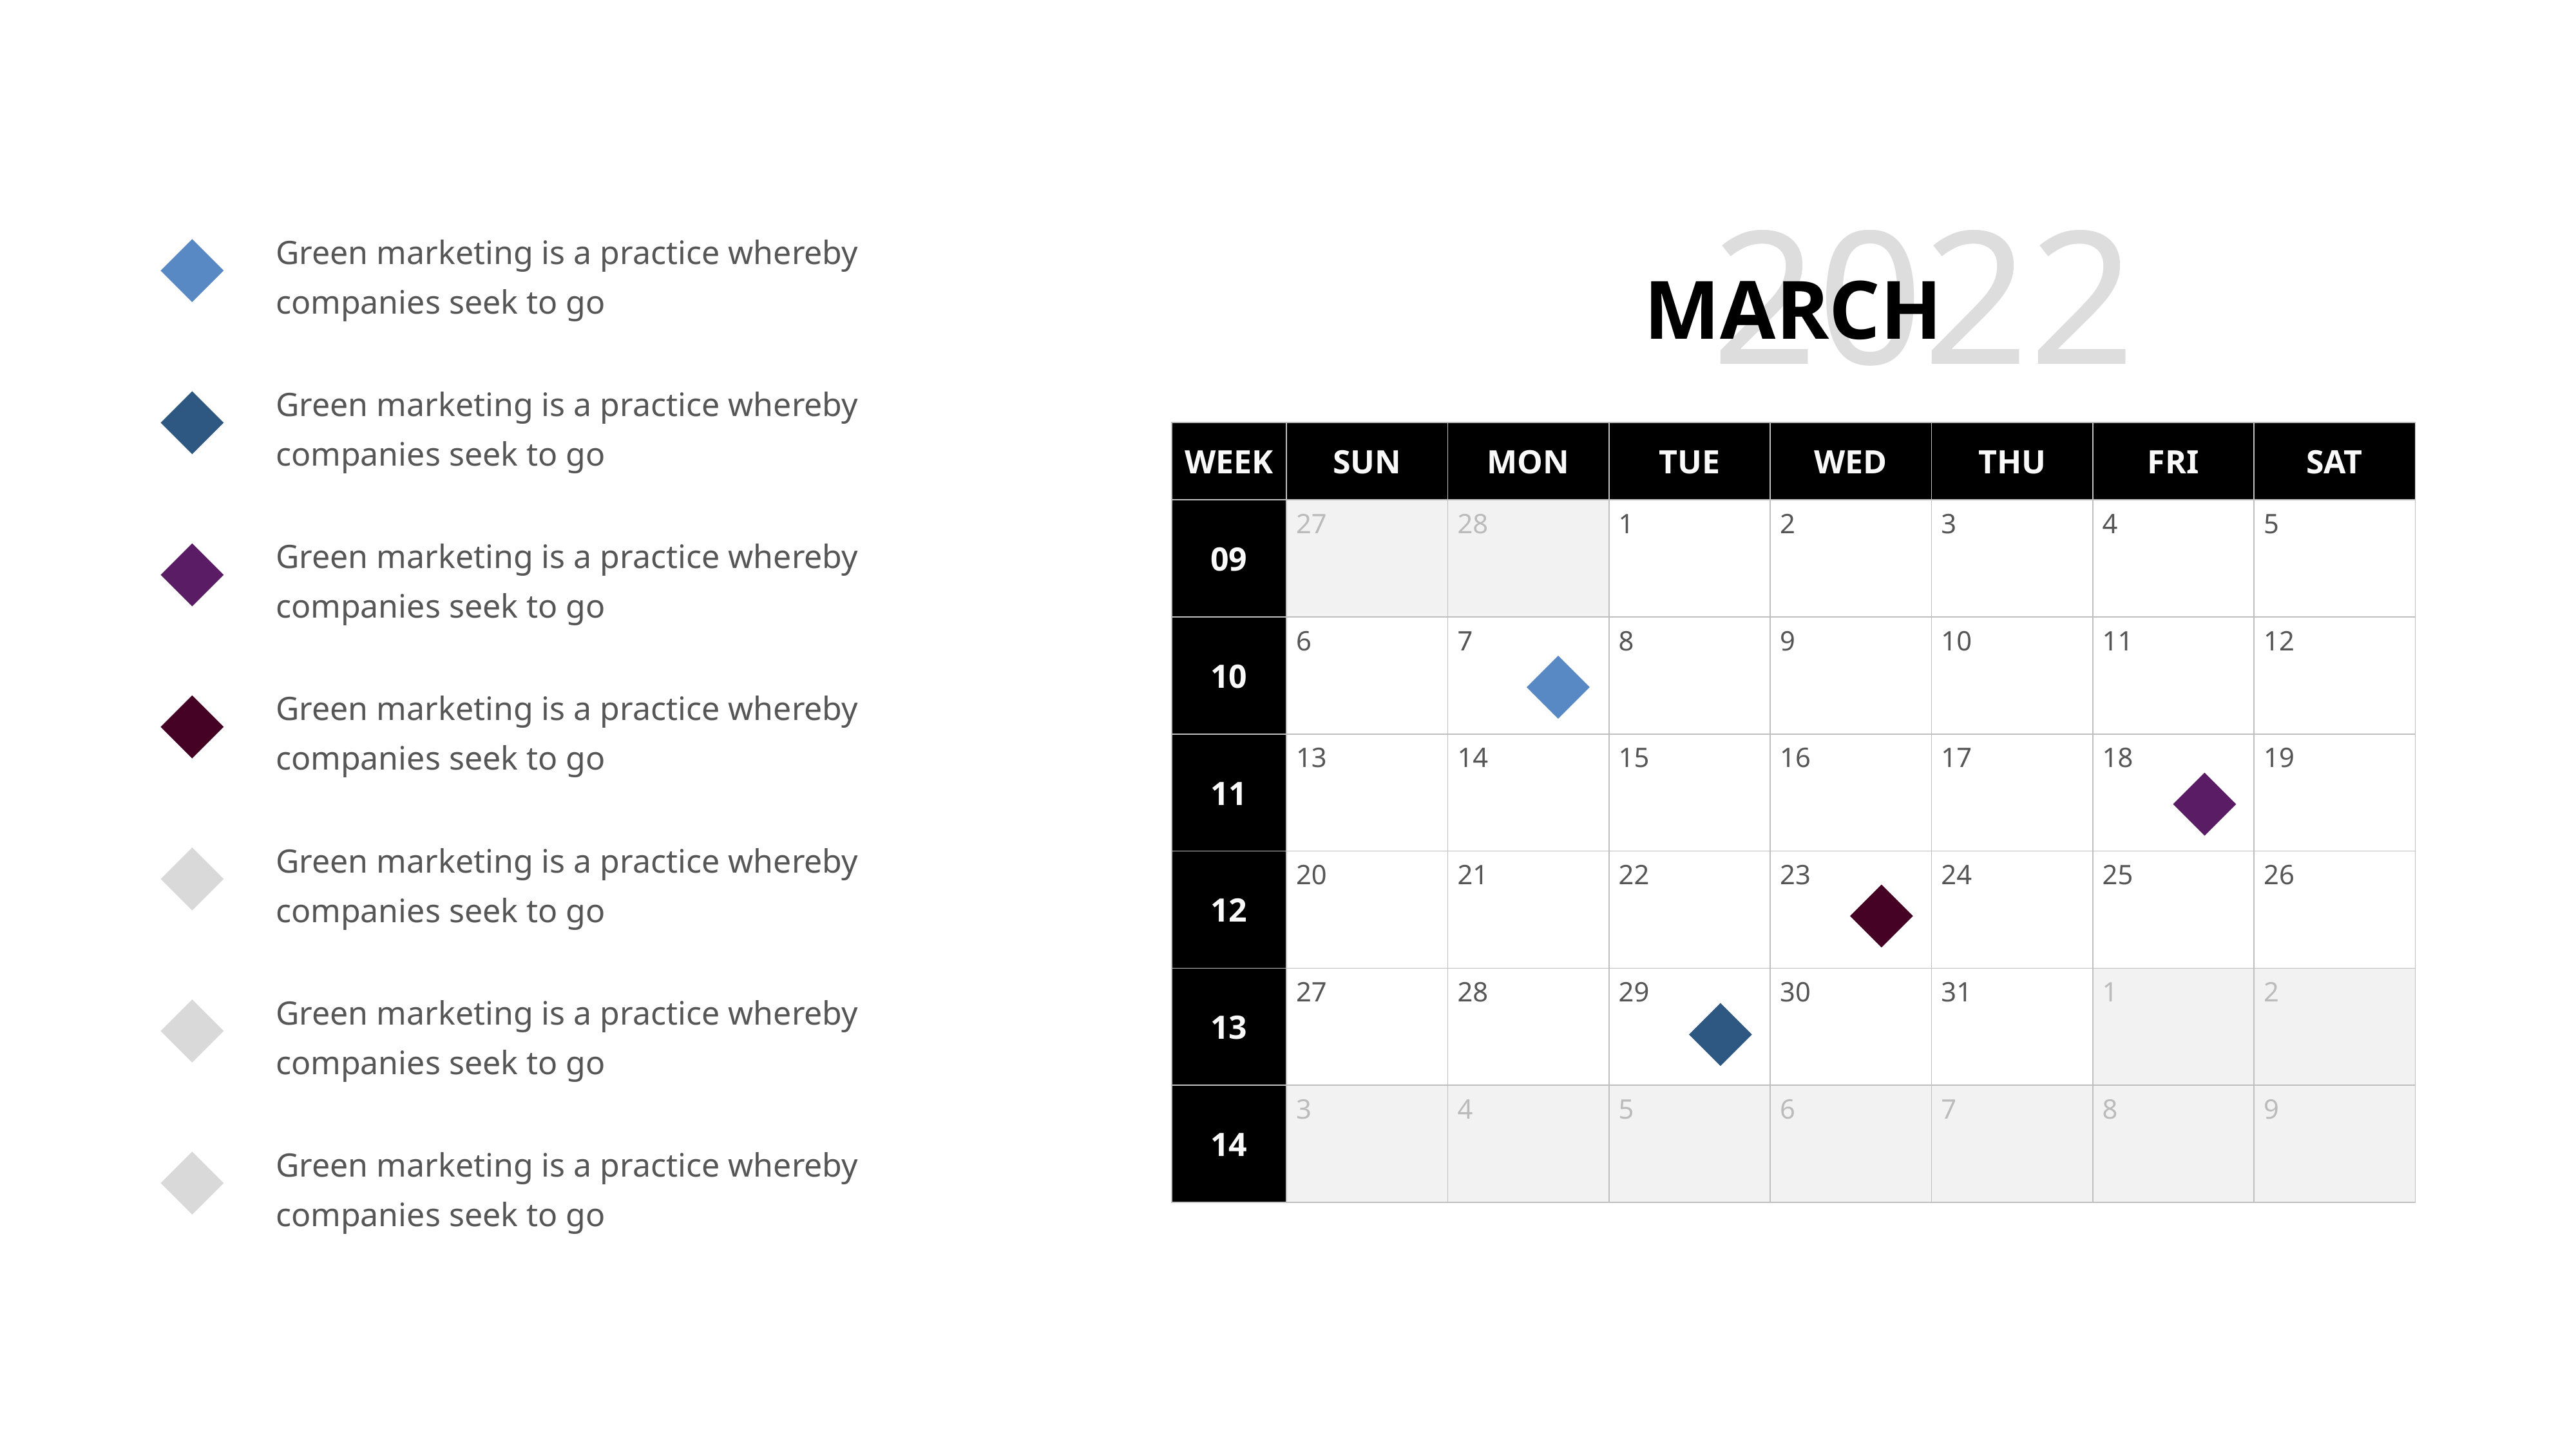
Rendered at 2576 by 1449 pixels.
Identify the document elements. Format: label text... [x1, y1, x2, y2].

table_cell 20 [1287, 851, 1447, 968]
table_cell 6 [1287, 618, 1447, 734]
table_cell 11 [1172, 735, 1286, 851]
table_cell 8 [2094, 1086, 2253, 1202]
table_header SAT [2255, 423, 2415, 499]
table_cell 1 [2094, 969, 2253, 1084]
table_cell 4 [2094, 500, 2253, 616]
table_header THU [1932, 423, 2092, 499]
text_box [2172, 772, 2237, 837]
text_box [1849, 884, 1914, 949]
table_cell 3 [1932, 500, 2092, 616]
table_cell 25 [2094, 851, 2253, 968]
table_cell 1 [1610, 500, 1770, 616]
table_cell 14 [1172, 1086, 1286, 1202]
table_cell 24 [1932, 851, 2092, 968]
table_cell 2 [1771, 500, 1931, 616]
table_header TUE [1610, 423, 1770, 499]
text_box [1688, 1001, 1753, 1067]
table_cell 19 [2255, 735, 2415, 851]
table_header WEEK [1172, 423, 1286, 499]
table_cell 5 [2255, 500, 2415, 616]
table_cell 23 [1771, 851, 1931, 968]
table_cell 9 [1771, 618, 1931, 734]
table_cell 18 [2094, 735, 2253, 851]
table_cell 30 [1771, 969, 1931, 1084]
table_cell 12 [2255, 618, 2415, 734]
table_cell 4 [1448, 1086, 1608, 1202]
table_cell 13 [1172, 969, 1286, 1084]
table_header FRI [2094, 423, 2253, 499]
table_cell 7 [1448, 618, 1608, 734]
table_header WED [1771, 423, 1931, 499]
table_cell 8 [1610, 618, 1770, 734]
table_cell 27 [1287, 969, 1447, 1084]
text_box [160, 218, 987, 1236]
table_cell 12 [1172, 851, 1286, 968]
table_cell 7 [1932, 1086, 2092, 1202]
table_cell 11 [2094, 618, 2253, 734]
text_box MARCH [1635, 253, 1952, 360]
table_cell 21 [1448, 851, 1608, 968]
table_cell 17 [1932, 735, 2092, 851]
table_cell 9 [2255, 1086, 2415, 1202]
table_header MON [1448, 423, 1608, 499]
table_cell 29 [1610, 969, 1770, 1084]
table_cell 16 [1771, 735, 1931, 851]
table_cell 26 [2255, 851, 2415, 968]
table_cell 27 [1287, 500, 1447, 616]
table_cell 22 [1610, 851, 1770, 968]
text_box 2022 [1702, 174, 2146, 406]
table_cell 09 [1172, 500, 1286, 616]
table_header SUN [1287, 423, 1447, 499]
table_cell 3 [1287, 1086, 1447, 1202]
table_cell 28 [1448, 969, 1608, 1084]
table_cell 10 [1932, 618, 2092, 734]
table_cell 14 [1448, 735, 1608, 851]
table_cell 10 [1172, 618, 1286, 734]
table_cell 13 [1287, 735, 1447, 851]
text_box [1525, 654, 1591, 720]
table_cell 28 [1448, 500, 1608, 616]
table_cell 31 [1932, 969, 2092, 1084]
table_cell 15 [1610, 735, 1770, 851]
table_cell 2 [2255, 969, 2415, 1084]
table_cell 5 [1610, 1086, 1770, 1202]
table_cell 6 [1771, 1086, 1931, 1202]
